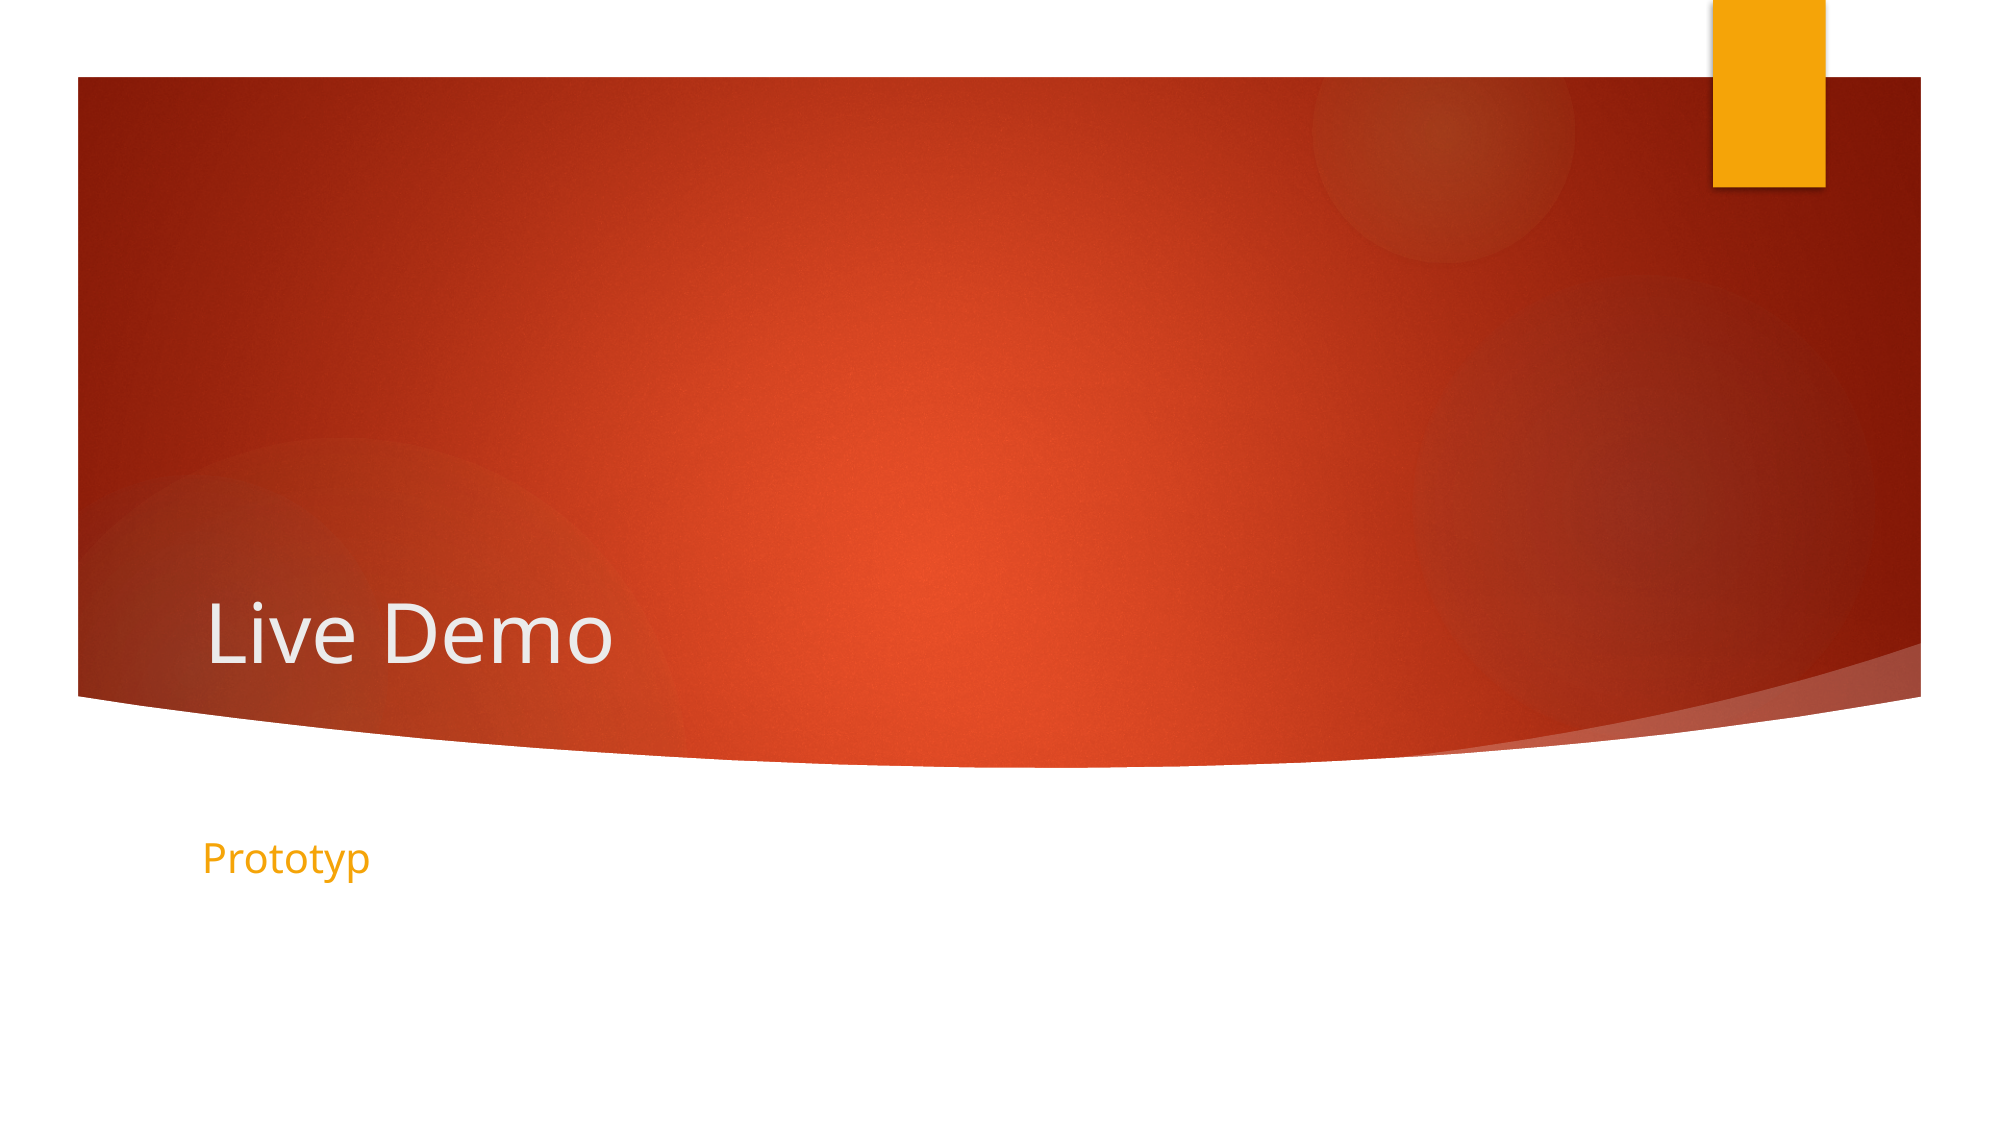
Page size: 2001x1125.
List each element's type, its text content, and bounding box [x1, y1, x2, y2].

list Prototyp [186, 824, 1635, 966]
title Live Demo [189, 394, 1638, 688]
